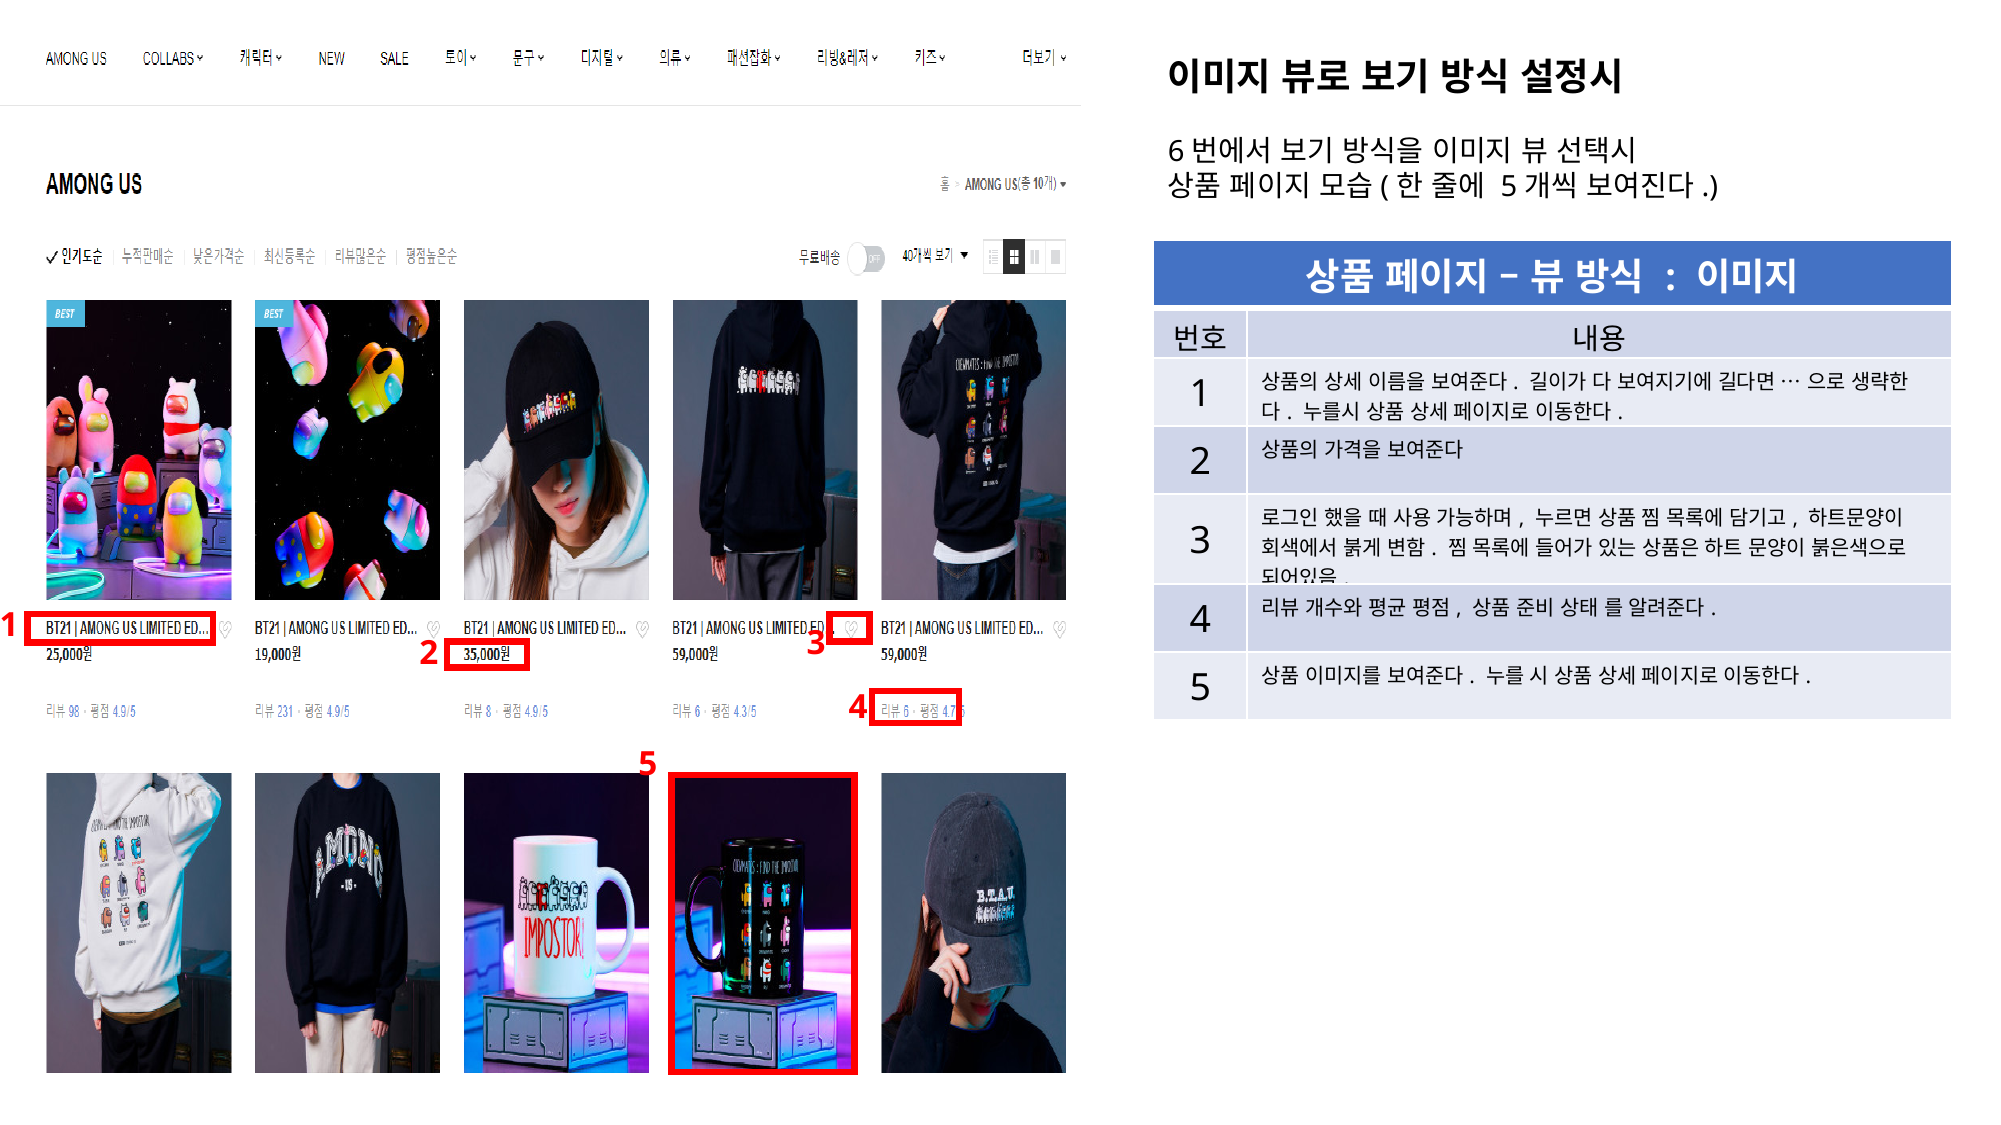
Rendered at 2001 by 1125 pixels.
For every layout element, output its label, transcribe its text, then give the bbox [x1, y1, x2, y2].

table_cell 상품의 가격을 보여준다 [1248, 427, 1951, 493]
table_cell 3 [1154, 495, 1246, 583]
table_cell 4 [1154, 585, 1246, 651]
text_box 이미지 뷰로 보기 방식 설정시 6번에서 보기 방식을 이미지 뷰 선택시 상품 페이지 모습(한 줄에 5개씩 보여진다.) [1153, 45, 1734, 239]
table_cell 내용 [1248, 311, 1951, 357]
table_header 상품 페이지 – 뷰 방식 : 이미지 [1154, 241, 1951, 305]
table_cell 번호 [1154, 311, 1246, 357]
table_cell 상품 이미지를 보여준다. 누를 시 상품 상세 페이지로 이동한다. [1248, 653, 1951, 719]
table_cell 5 [1154, 653, 1246, 719]
table_cell 리뷰 개수와 평균 평점, 상품 준비 상태 를 알려준다. [1248, 585, 1951, 651]
table_cell 로그인 했을 때 사용 가능하며, 누르면 상품 찜 목록에 담기고, 하트문양이 회색에서 붉게 변함. 찜 목록에 들어가 있는 상품은 하트 문양이 붉은색으로 되어있음. [1248, 495, 1951, 583]
table_cell 2 [1154, 427, 1246, 493]
table_cell 상품의 상세 이름을 보여준다. 길이가 다 보여지기에 길다면 … 으로 생략한다. 누를시 상품 상세 페이지로 이동한다. [1248, 359, 1951, 425]
picture [0, 0, 1081, 1085]
table_cell 1 [1154, 359, 1246, 425]
